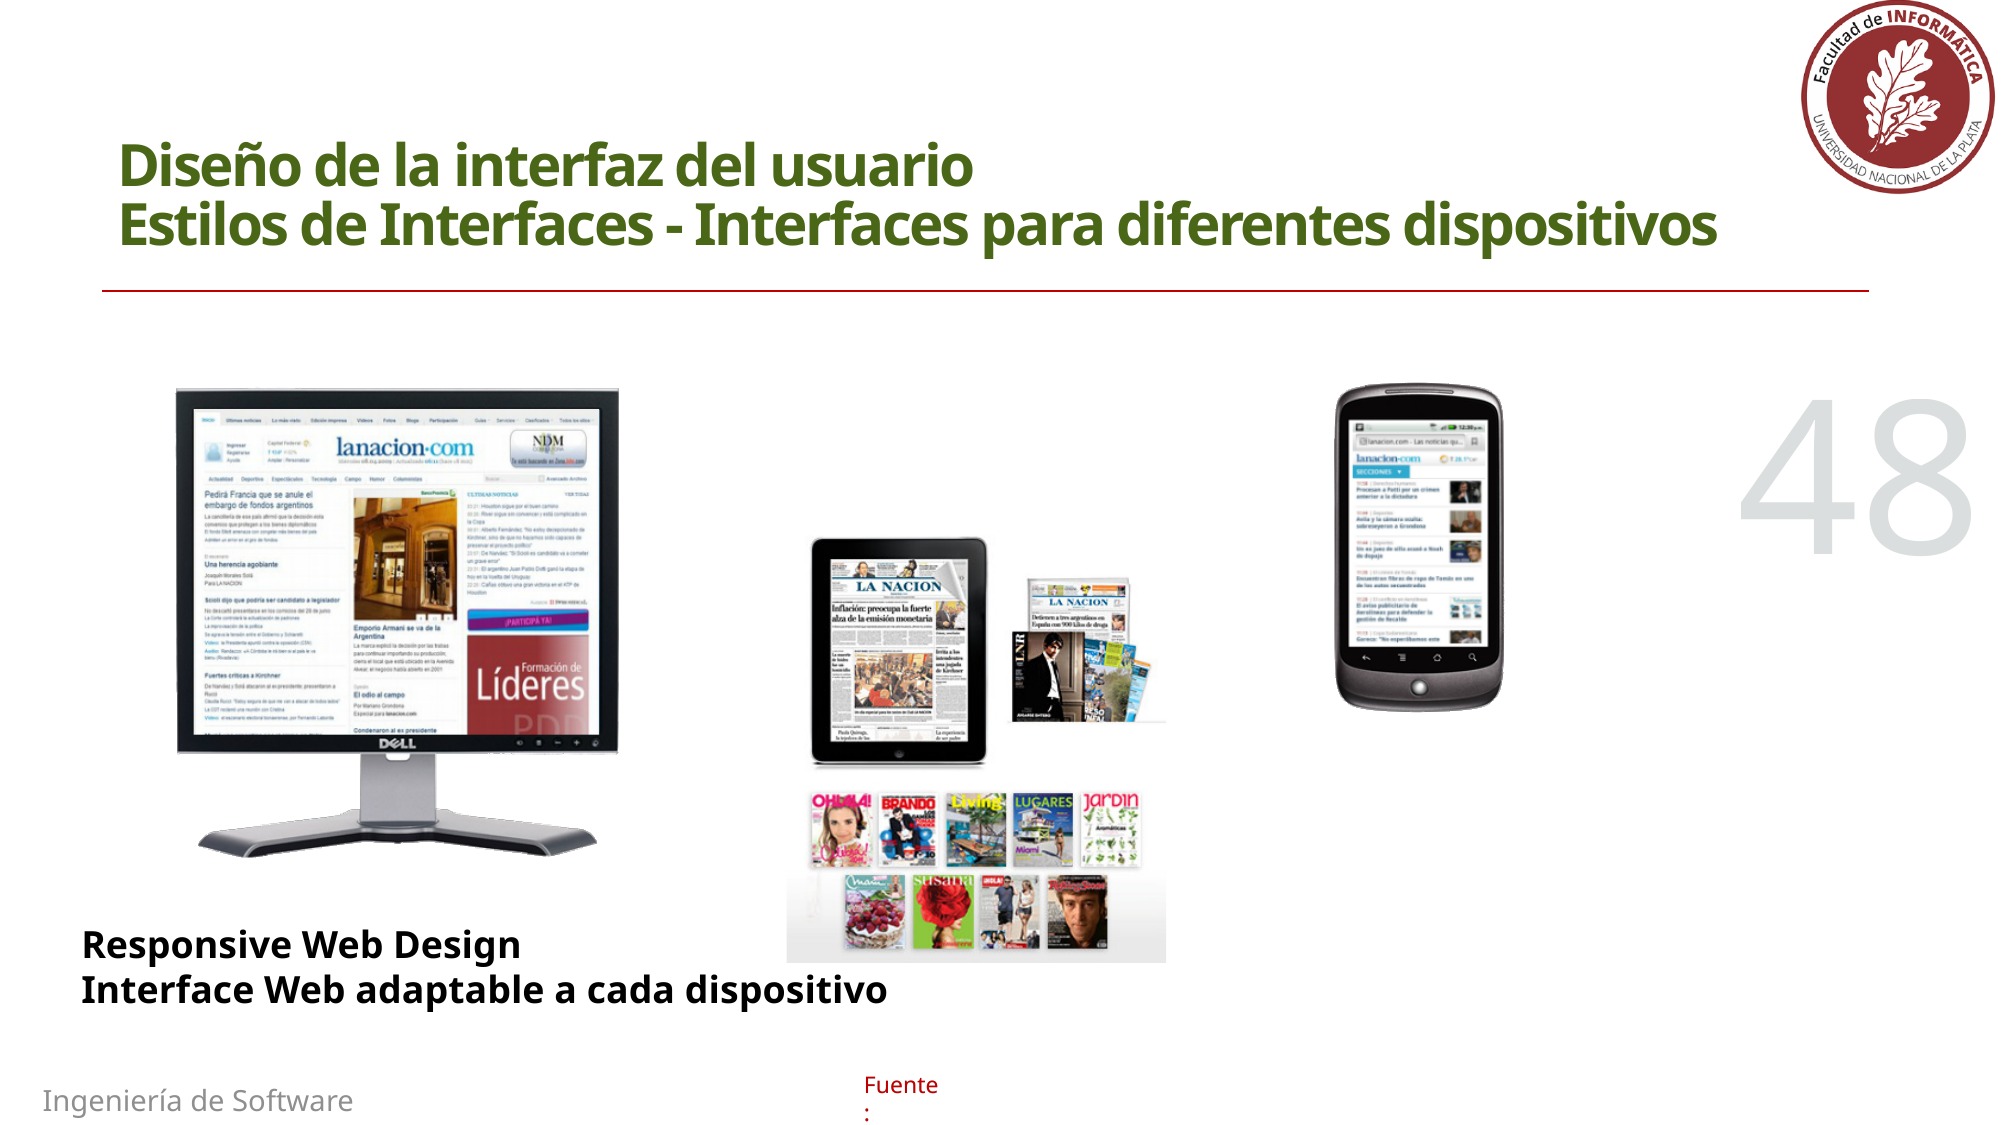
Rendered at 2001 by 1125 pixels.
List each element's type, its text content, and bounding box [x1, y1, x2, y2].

title Diseño de la interfaz del usuario Estilos de Interfaces - Interfaces para diferentes dispositivos [102, 105, 1747, 291]
picture [1801, 0, 2000, 195]
footer Ingeniería de Software II [27, 1075, 382, 1111]
slide_number 48 [1517, 467, 1998, 640]
picture [786, 523, 1167, 964]
picture [1334, 382, 1505, 713]
picture [175, 387, 619, 859]
text_box Responsive Web Design Interface Web adaptable a cada dispositivo [66, 913, 914, 1019]
